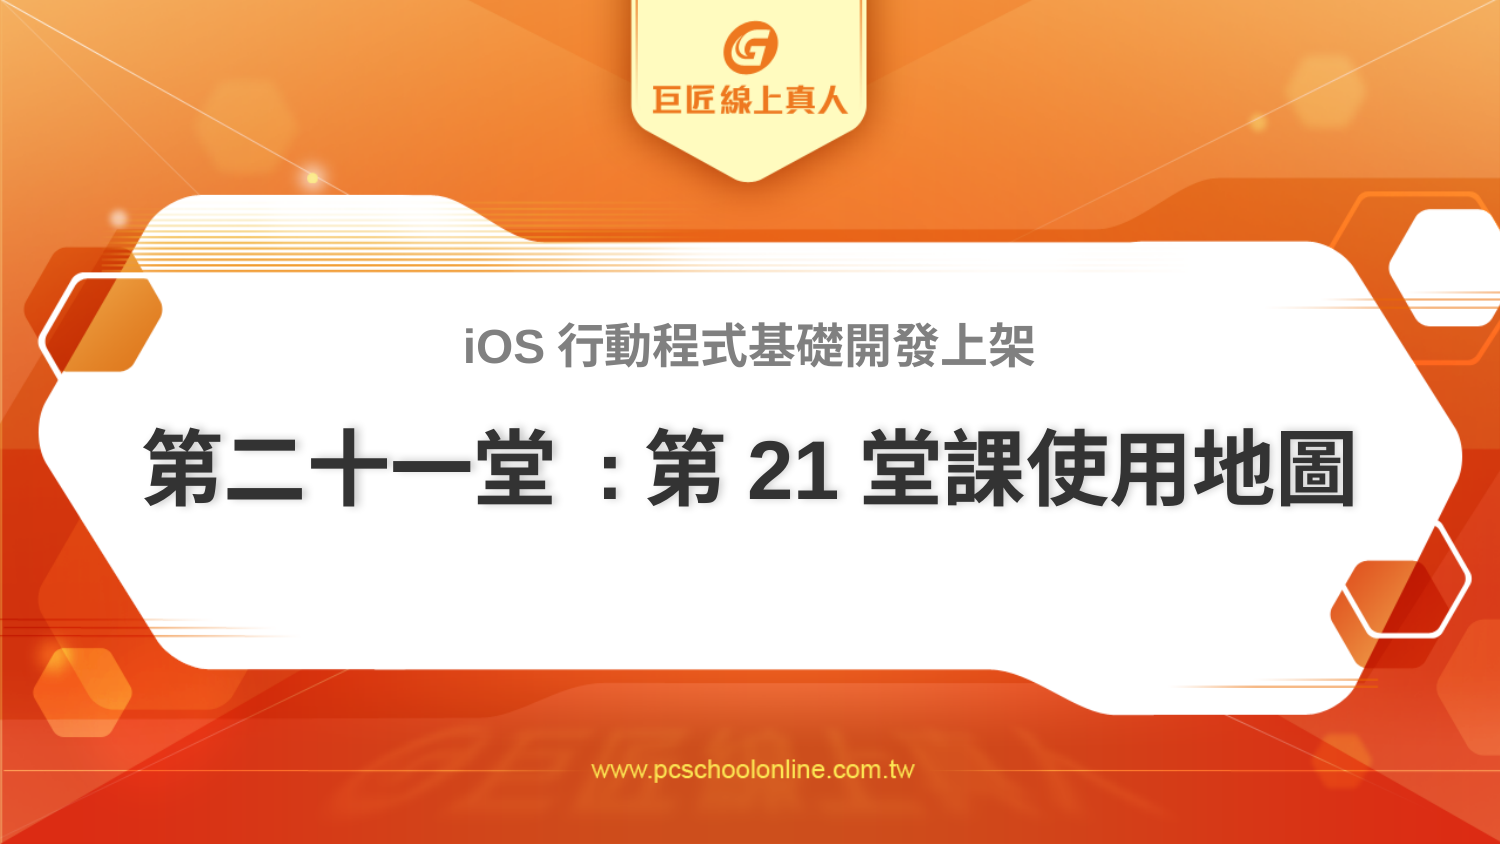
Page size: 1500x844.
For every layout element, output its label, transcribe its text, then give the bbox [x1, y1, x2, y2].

title 第二十一堂 :第21堂課使用地圖 [119, 390, 1381, 657]
list iOS行動程式基礎開發上架 [224, 303, 1276, 386]
picture [0, 0, 1500, 844]
